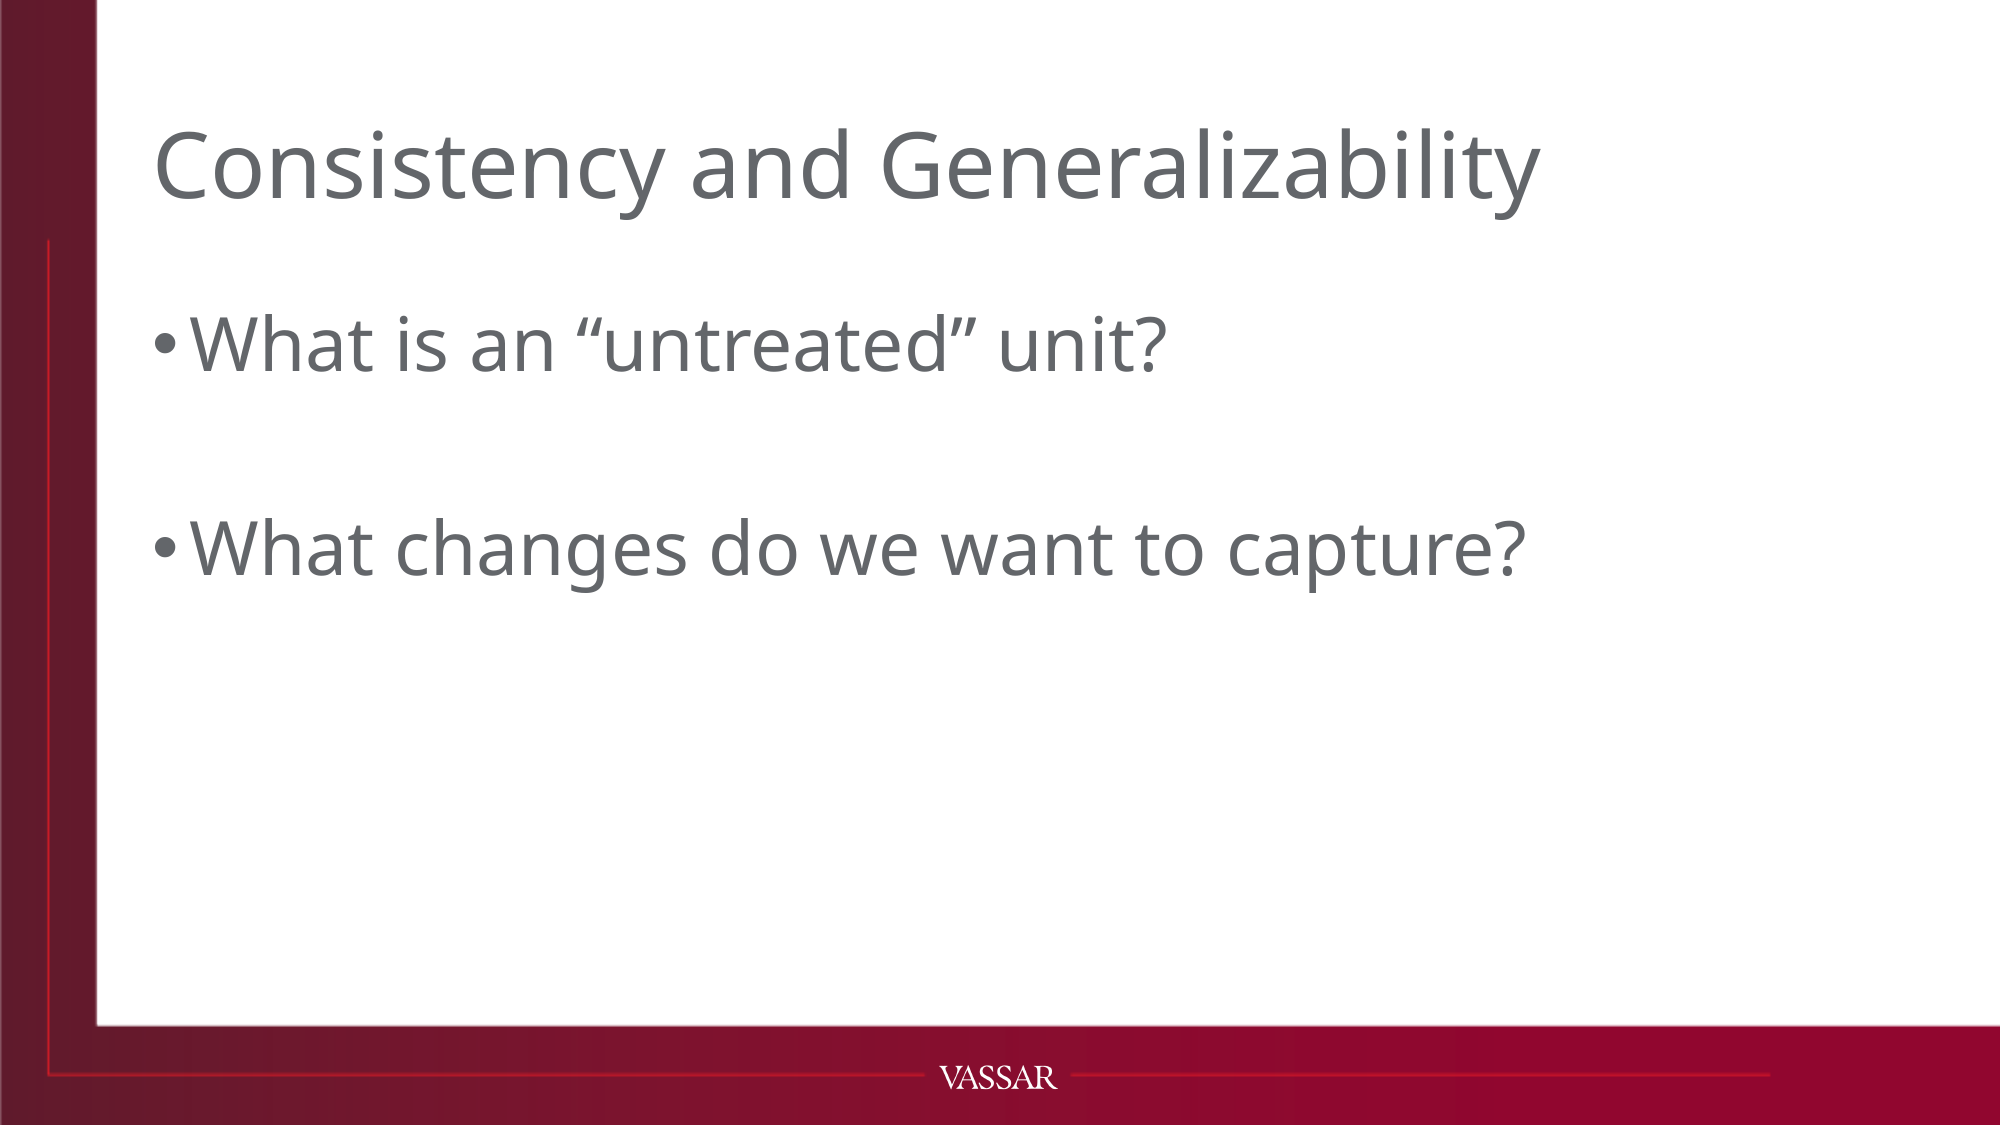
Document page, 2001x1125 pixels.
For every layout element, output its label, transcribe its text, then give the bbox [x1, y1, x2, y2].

list What is an “untreated” unit? What changes do we want to capture? [137, 299, 1863, 1014]
picture [0, 0, 2000, 1125]
title Consistency and Generalizability [137, 59, 1863, 278]
